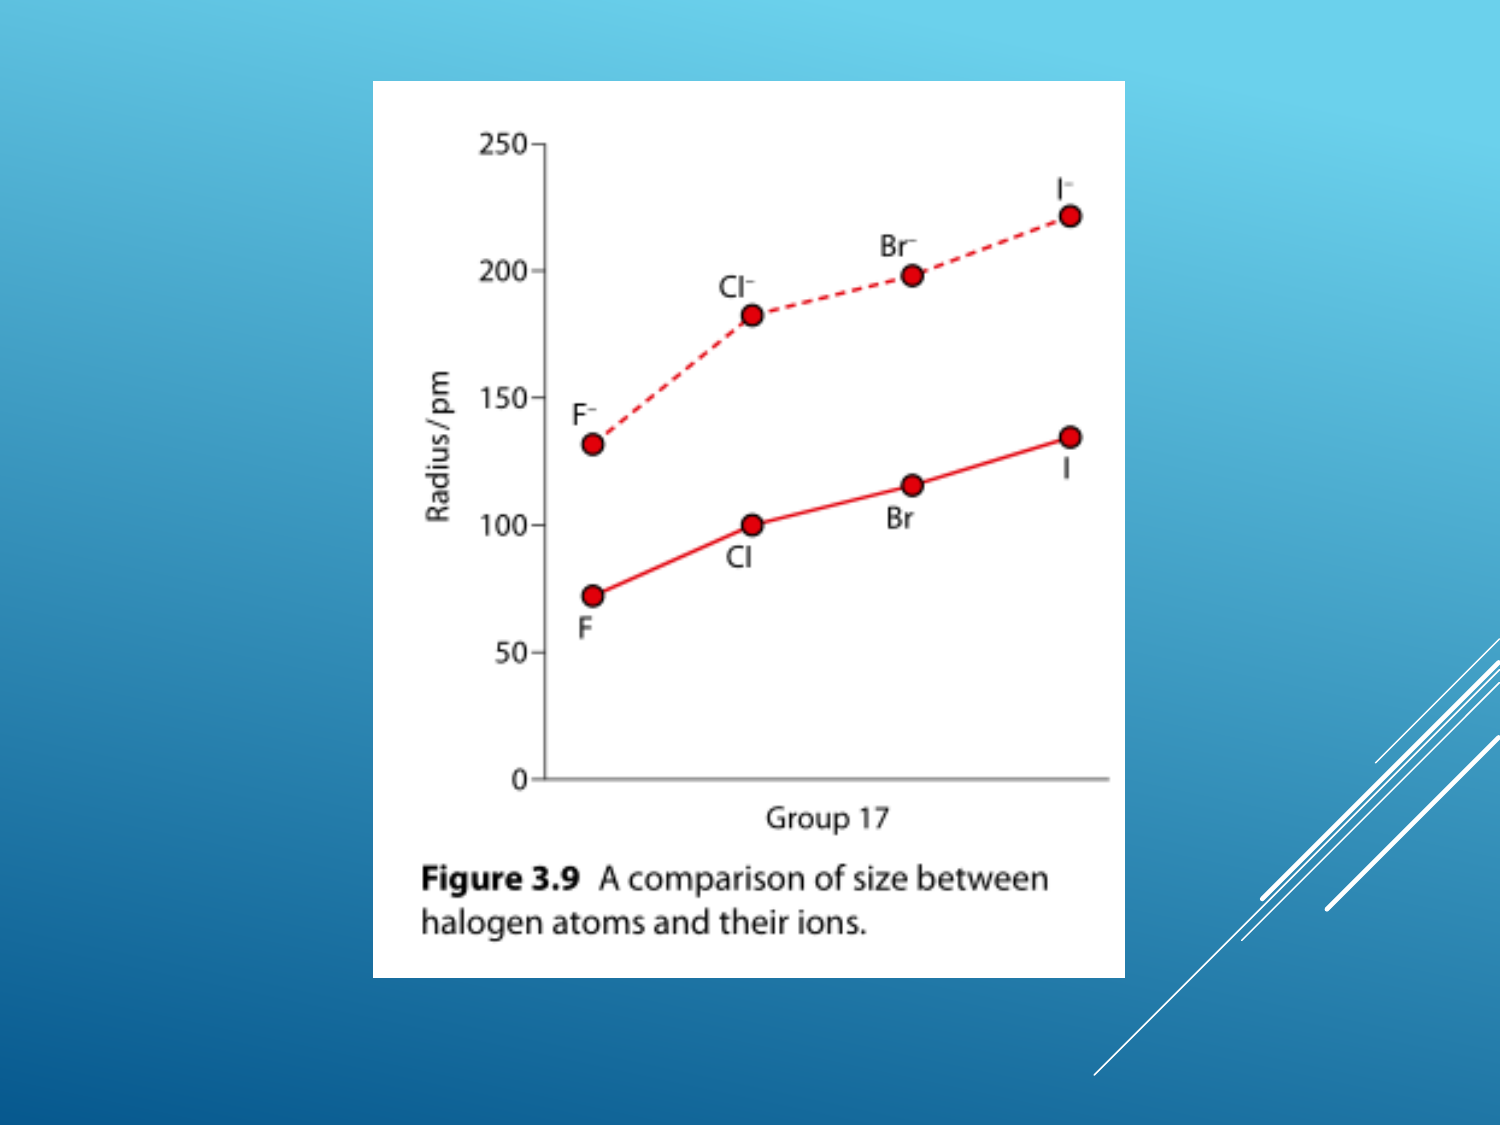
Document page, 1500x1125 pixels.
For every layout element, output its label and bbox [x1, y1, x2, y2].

picture [373, 81, 1126, 978]
